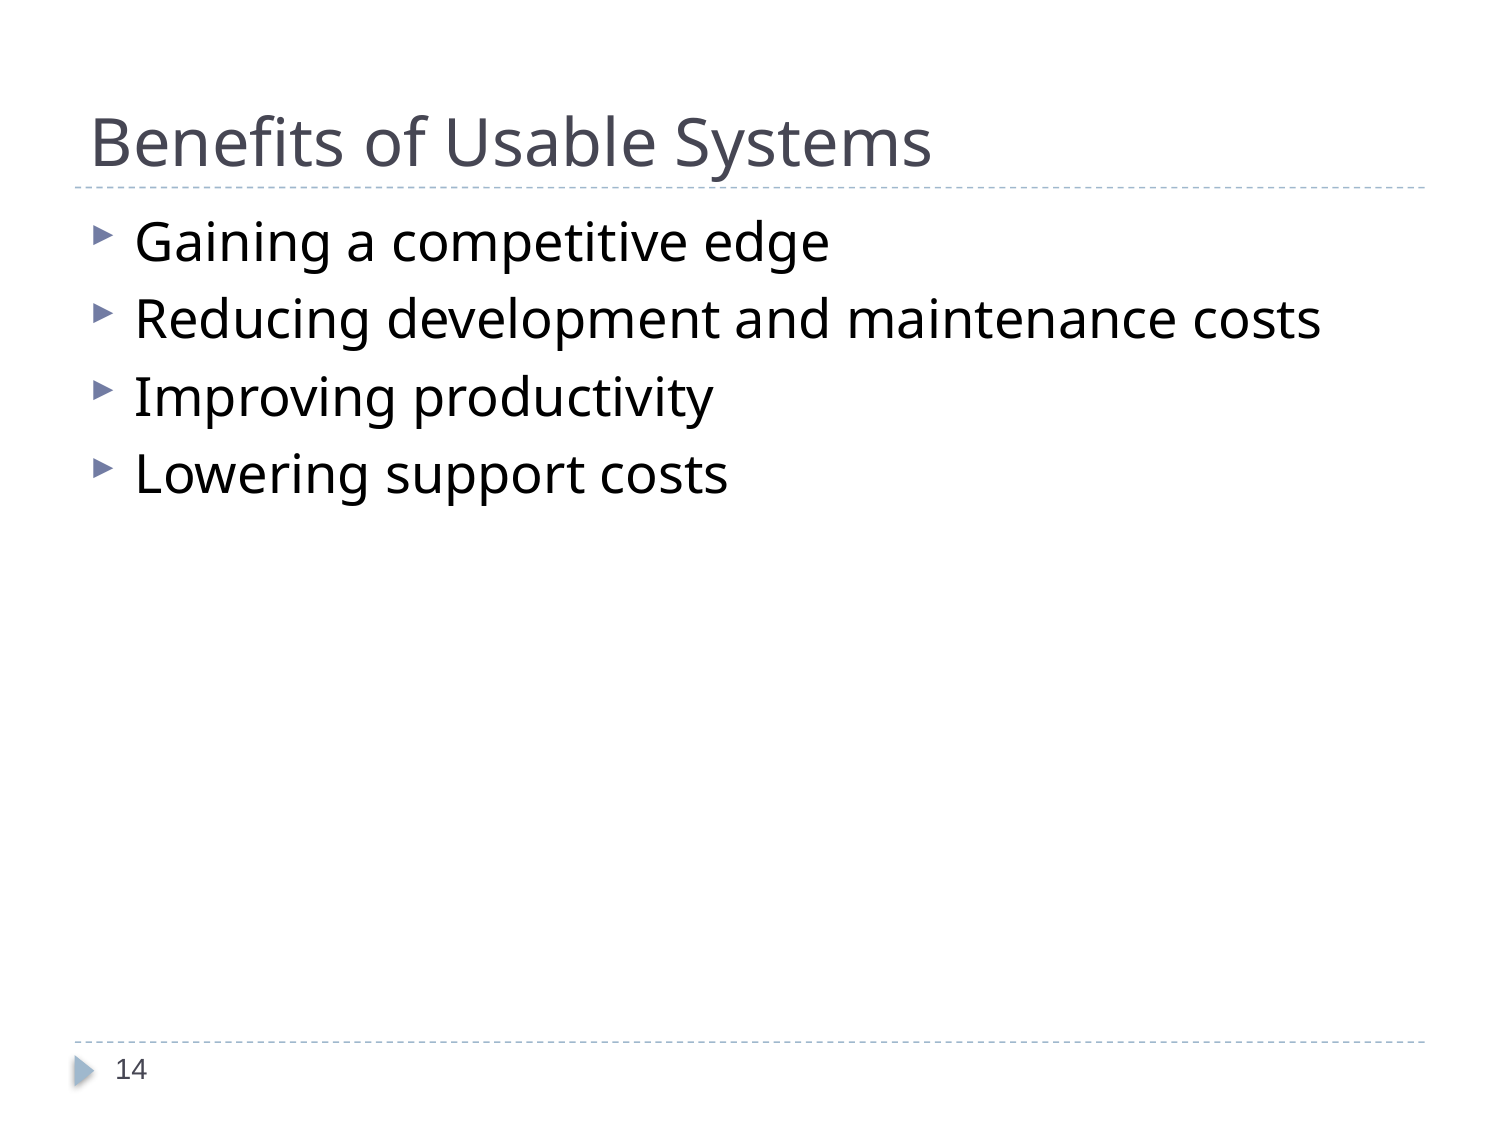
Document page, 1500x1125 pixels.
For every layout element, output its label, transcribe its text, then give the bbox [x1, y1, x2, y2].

list Gaining a competitive edge Reducing development and maintenance costs Improving productivity Lowering support costs [75, 200, 1425, 1006]
slide_number 14 [100, 1042, 426, 1103]
title Benefits of Usable Systems [75, 24, 1425, 188]
